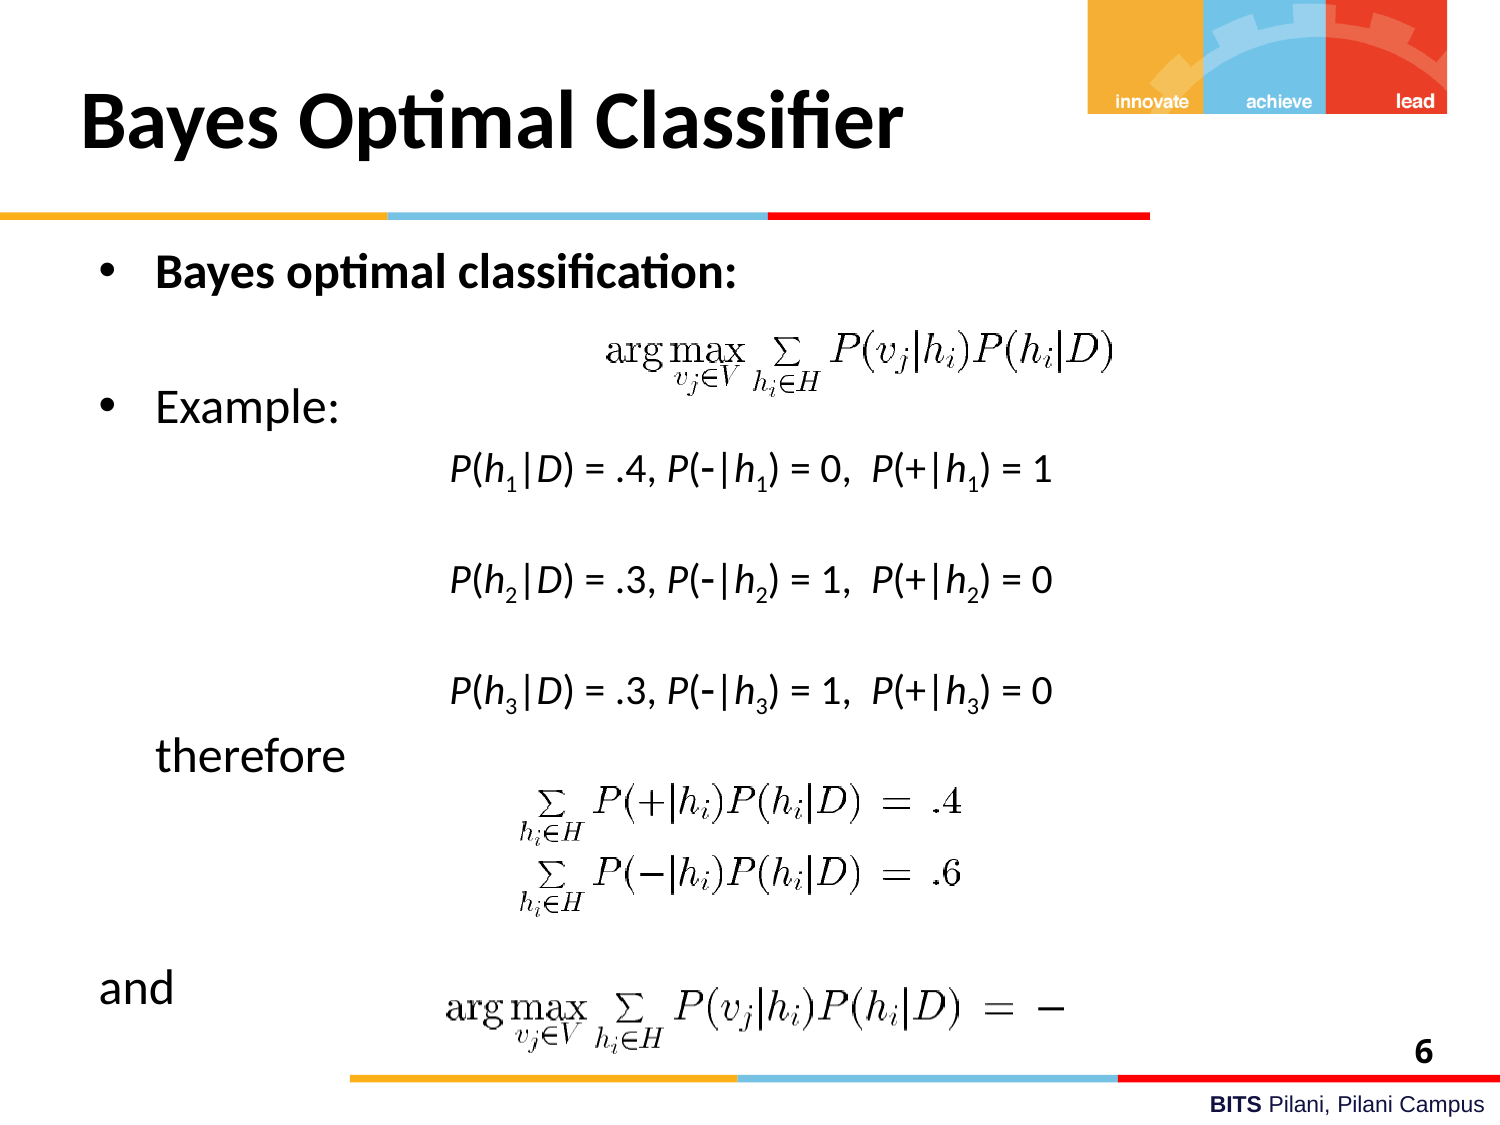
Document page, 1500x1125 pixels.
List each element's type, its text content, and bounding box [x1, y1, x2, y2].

slide_number 6 [1419, 1023, 1500, 1072]
picture [507, 778, 977, 935]
picture [1087, 0, 1448, 114]
list Bayes optimal classification: Example: P(h1|D) = .4, P(|h1) = 0, P(+|h1) = 1 P(h2|D) = .3, P(|h2) = 1, P(+|h2) = 0 P(h3|D) = .3, P(|h3) = 1, P(+|h3) = 0 therefore and [64, 231, 1419, 1099]
title Bayes Optimal Classifier [64, 45, 1069, 185]
picture [434, 977, 1079, 1066]
picture [595, 320, 1128, 404]
